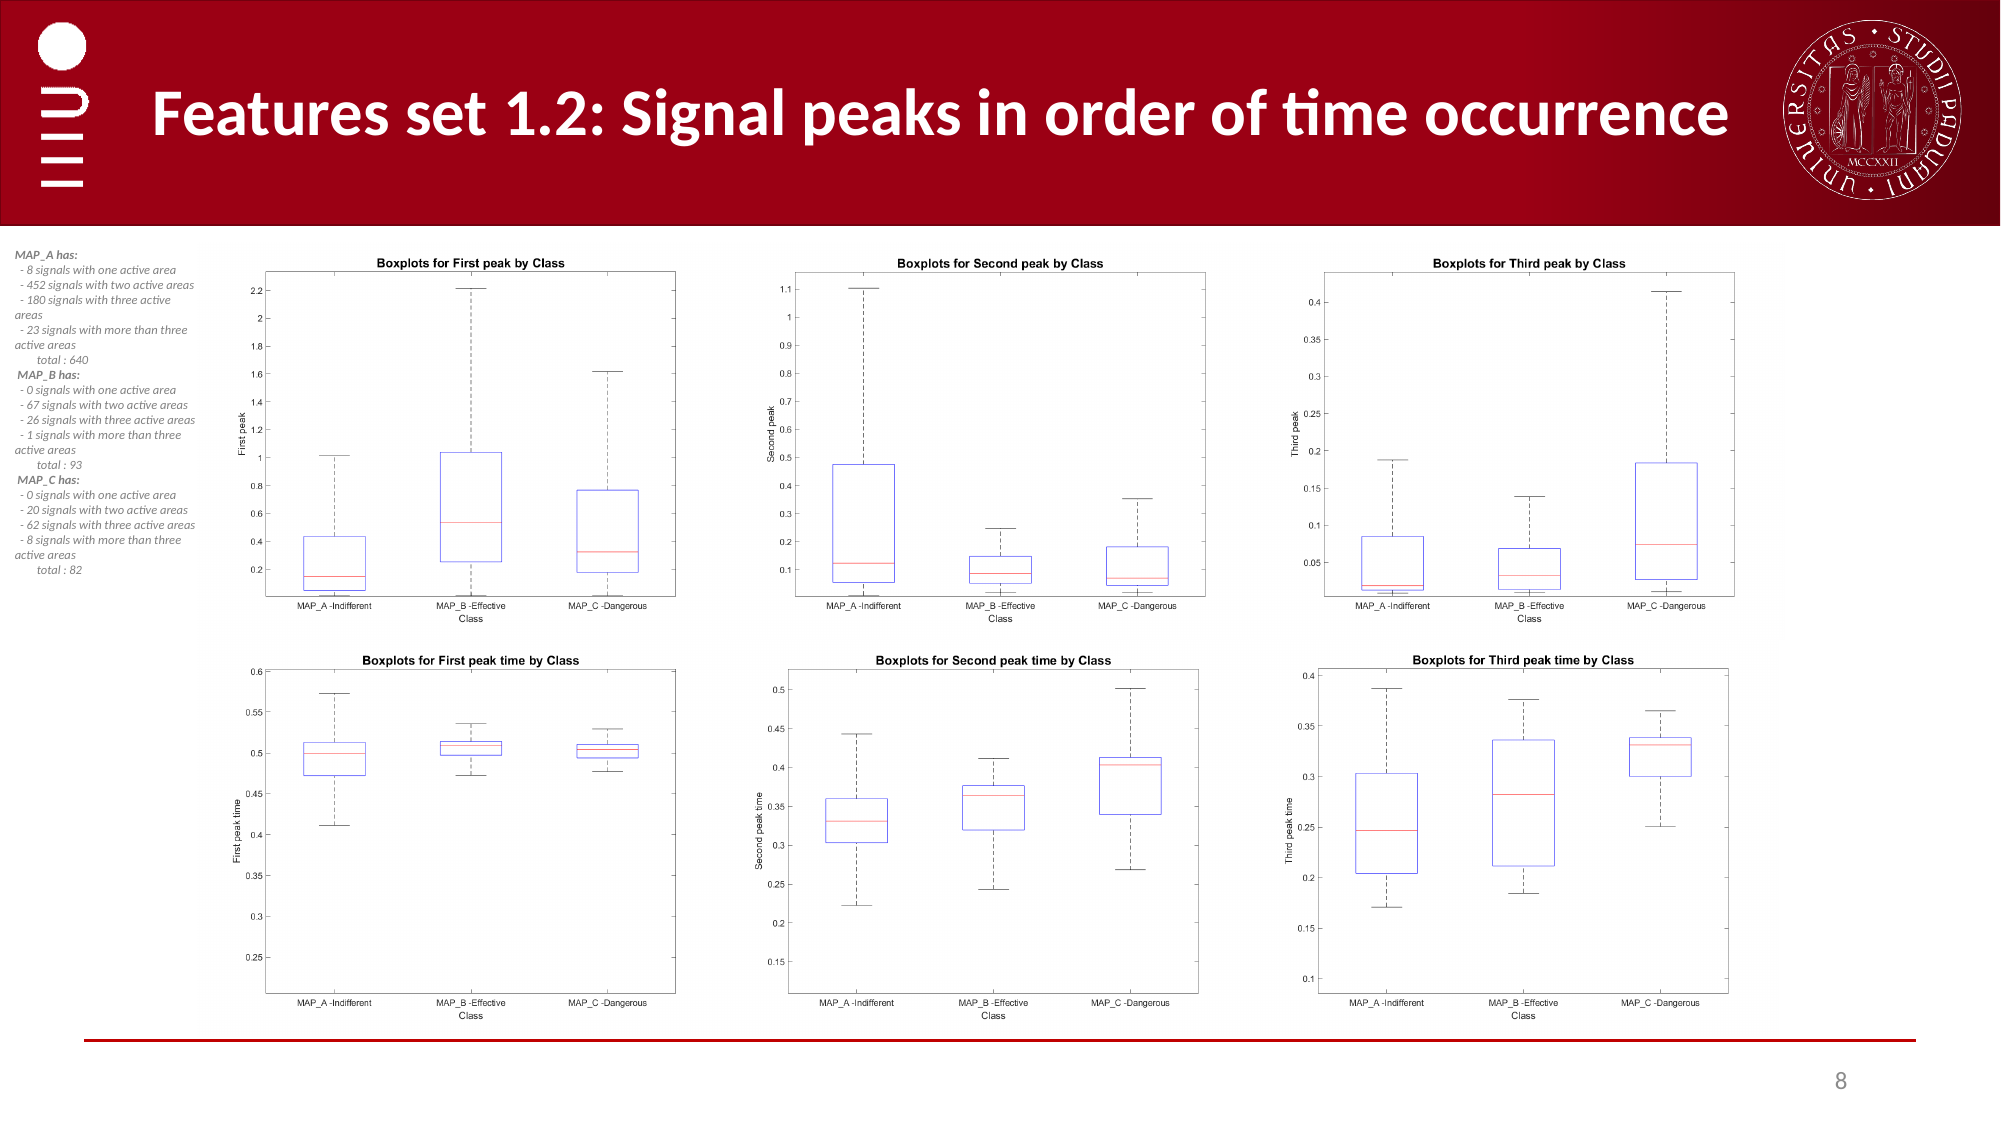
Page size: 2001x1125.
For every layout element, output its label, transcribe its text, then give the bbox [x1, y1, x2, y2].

picture [1783, 20, 1963, 200]
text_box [196, 242, 1785, 1037]
text_box MAP_A has: - 8 signals with one active area - 452 signals with two active areas - 180 signals with three active areas - 23 signals with more than three active areas total : 640 MAP_B has: - 0 signals with one active area - 67 signals with two active areas - 26 signals with three active areas - 1 signals with more than three active areas total : 93 MAP_C has: - 0 signals with one active area - 20 signals with two active areas - 62 signals with three active areas - 8 signals with more than three active areas total : 82 [0, 239, 215, 585]
slide_number 8 [1412, 1049, 1863, 1110]
title Features set 1.2: Signal peaks in order of time occurrence [137, 34, 1763, 194]
